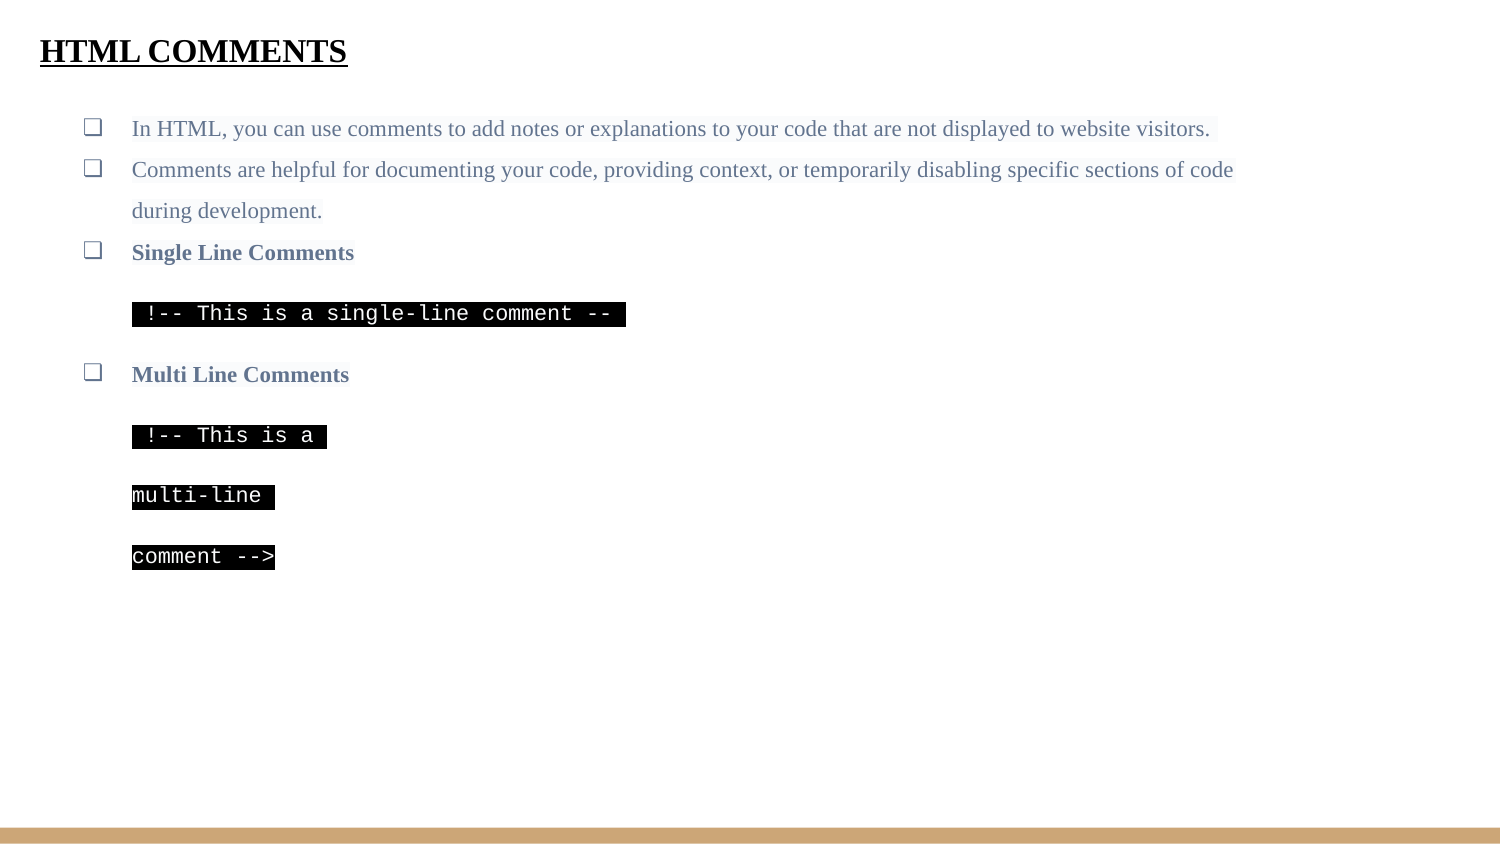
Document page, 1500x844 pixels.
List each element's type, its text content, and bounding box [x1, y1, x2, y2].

text_box In HTML, you can use comments to add notes or explanations to your code that are not displayed to website visitors. Comments are helpful for documenting your code, providing context, or temporarily disabling specific sections of code during development. Single Line Comments <!-- This is a single-line comment --> Multi Line Comments <!-- This is a multi-line comment --> [41, 85, 1310, 583]
text_box HTML COMMENTS [24, 14, 521, 85]
